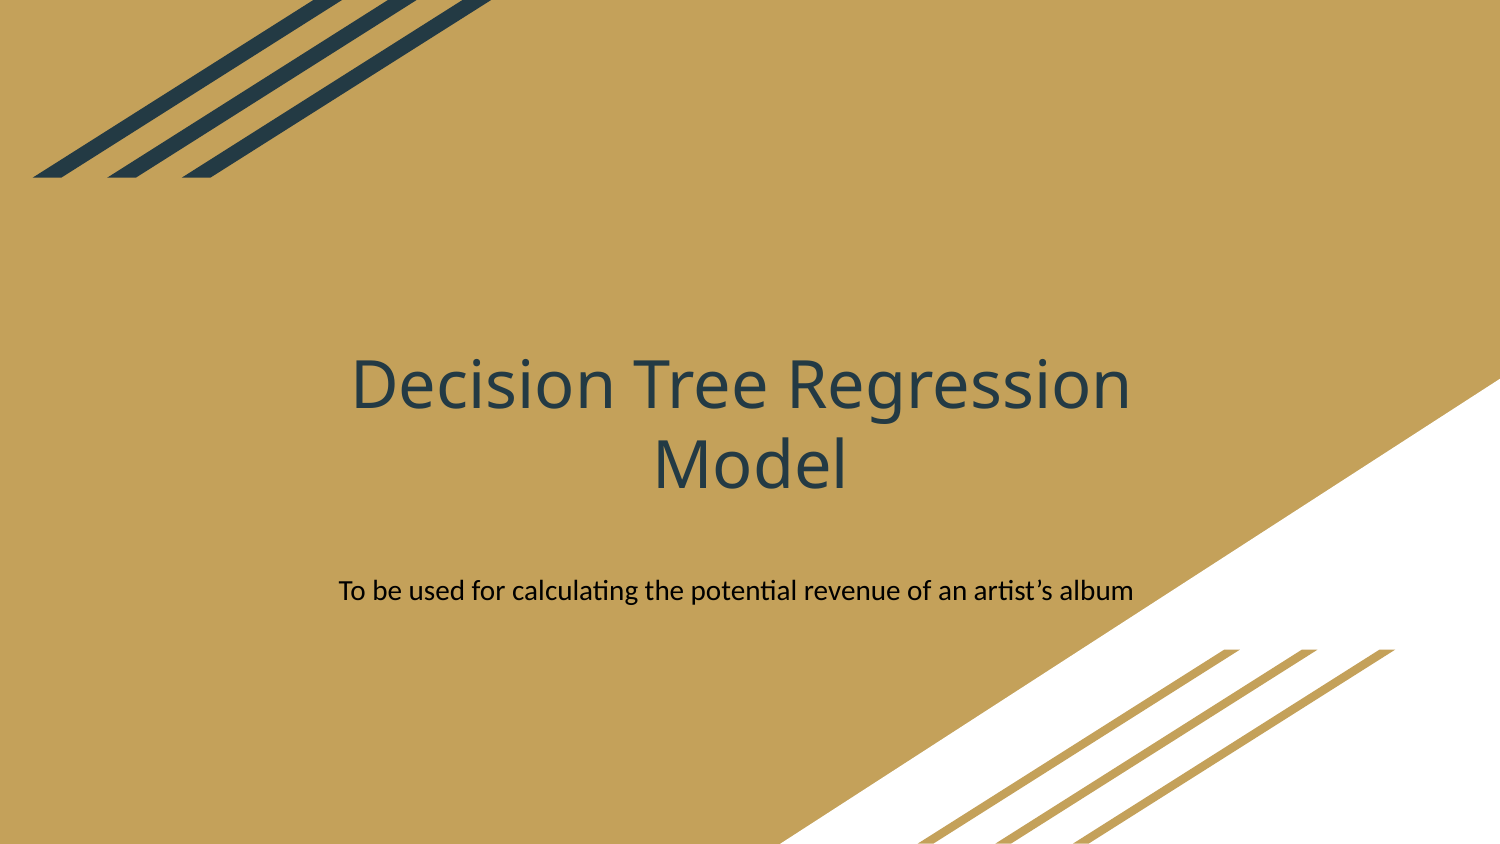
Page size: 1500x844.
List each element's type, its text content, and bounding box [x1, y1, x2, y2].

title Decision Tree Regression Model [309, 286, 1192, 557]
text_box To be used for calculating the potential revenue of an artist’s album [323, 556, 1285, 669]
